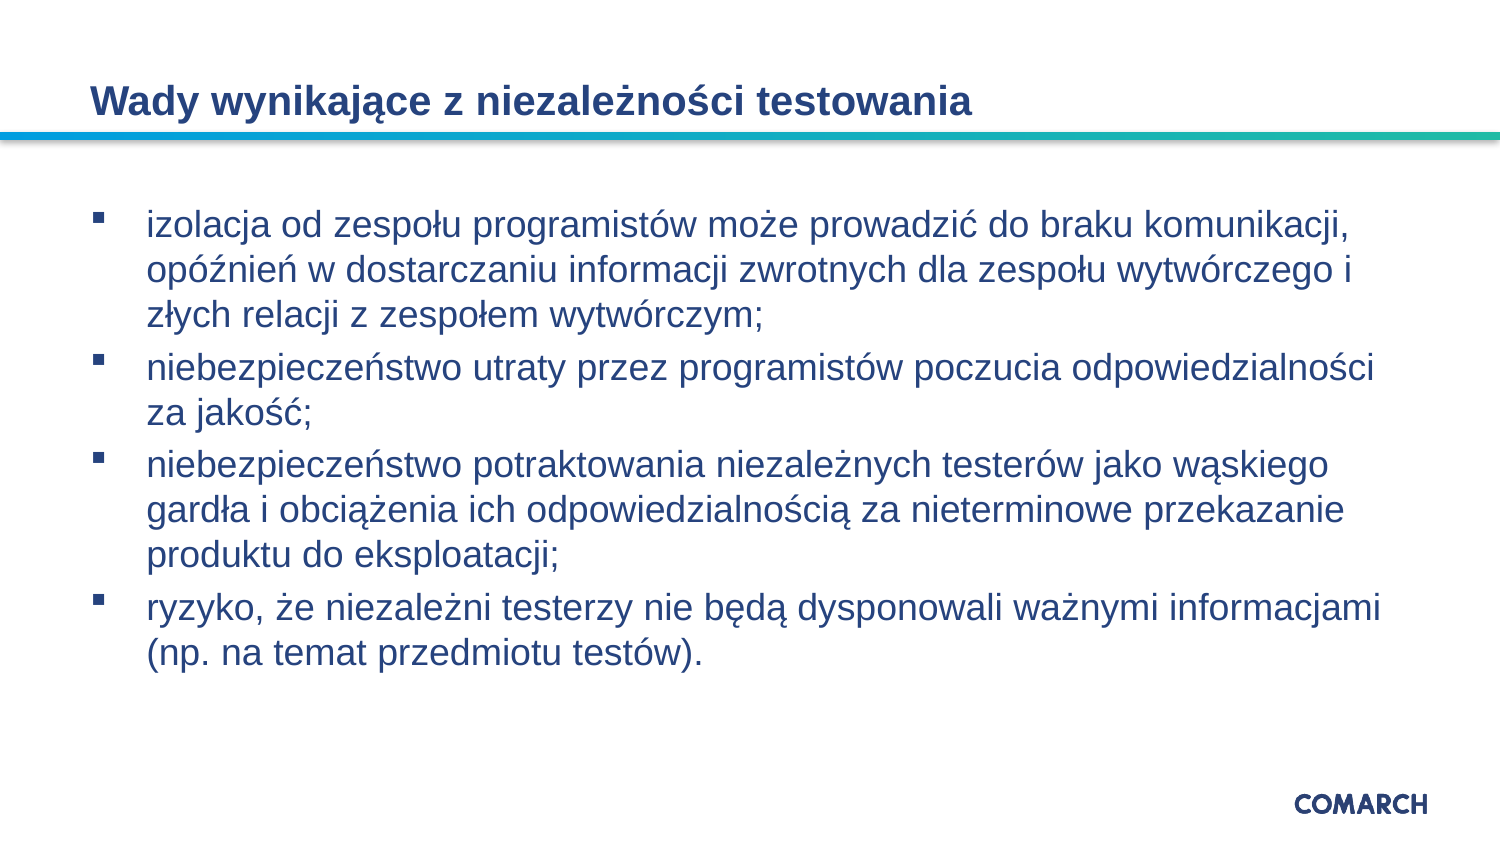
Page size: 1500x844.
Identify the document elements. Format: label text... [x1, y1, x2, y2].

list izolacja od zespołu programistów może prowadzić do braku komunikacji, opóźnień w dostarczaniu informacji zwrotnych dla zespołu wytwórczego i złych relacji z zespołem wytwórczym; niebezpieczeństwo utraty przez programistów poczucia odpowiedzialności za jakość; niebezpieczeństwo potraktowania niezależnych testerów jako wąskiego gardła i obciążenia ich odpowiedzialnością za nieterminowe przekazanie produktu do eksploatacji; ryzyko, że niezależni testerzy nie będą dysponowali ważnymi informacjami (np. na temat przedmiotu testów). [75, 140, 1427, 782]
title Wady wynikające z niezależności testowania [75, 19, 1425, 132]
picture [1294, 793, 1427, 814]
